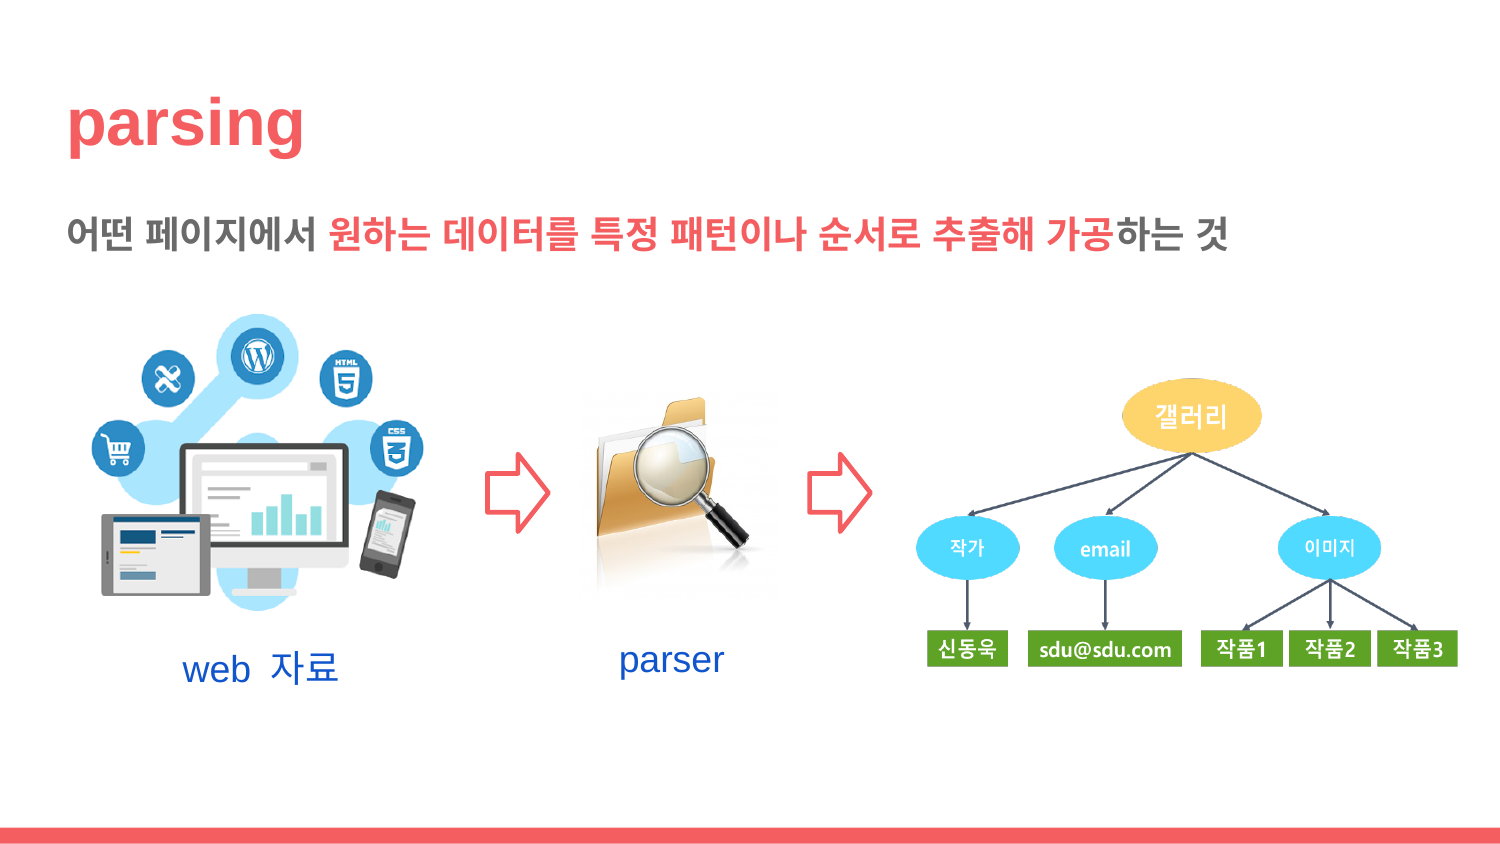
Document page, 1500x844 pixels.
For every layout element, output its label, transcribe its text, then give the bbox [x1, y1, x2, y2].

picture [54, 305, 461, 621]
picture [579, 387, 779, 599]
list 어떤 페이지에서 원하는 데이터를 특정 패턴이나 순서로 추출해 가공하는 것 [51, 189, 1458, 750]
text_box [809, 454, 871, 532]
text_box [487, 454, 549, 532]
picture [901, 368, 1458, 674]
title parsing [51, 64, 1449, 167]
text_box parser [603, 619, 755, 702]
text_box web 자료 [167, 630, 395, 727]
